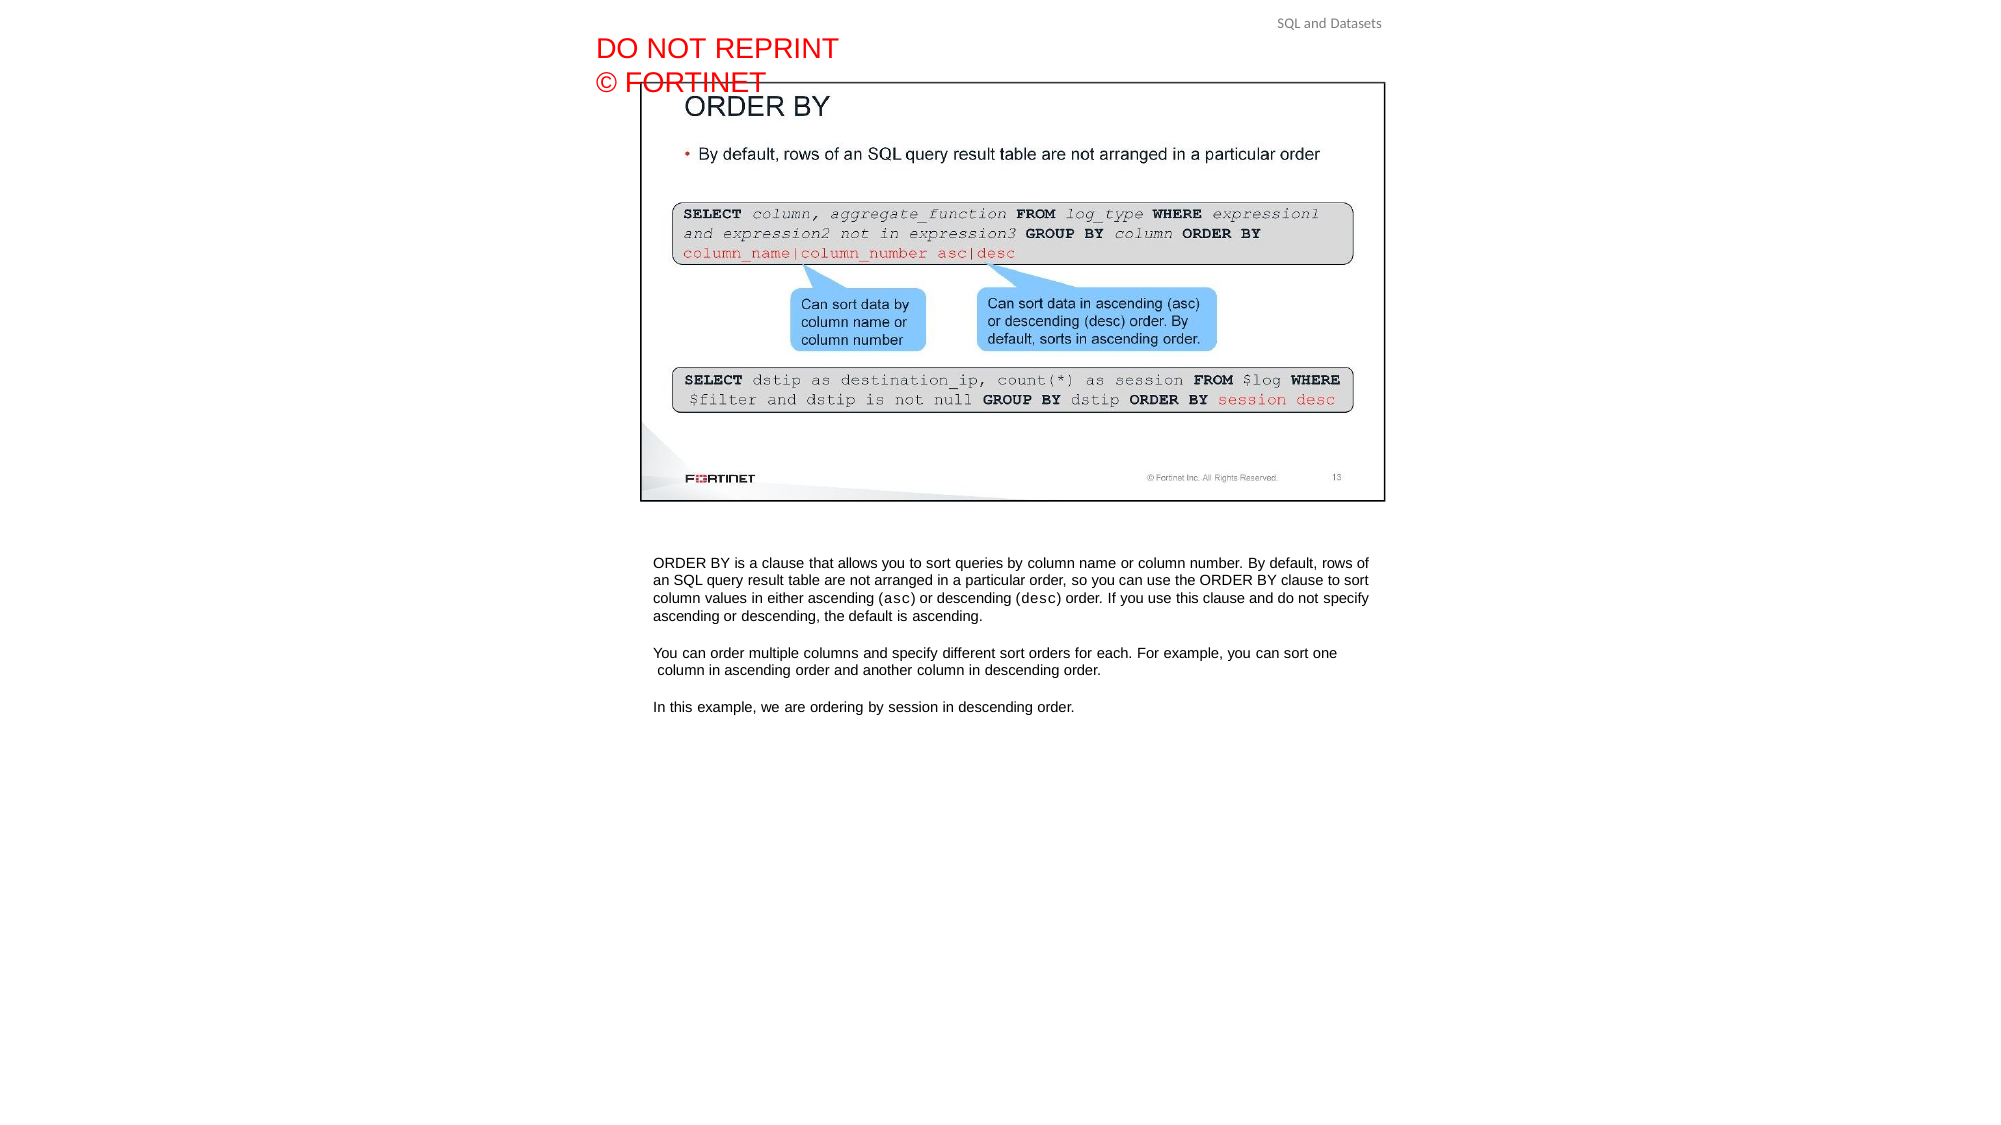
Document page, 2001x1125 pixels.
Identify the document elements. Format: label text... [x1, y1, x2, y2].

text_box DO NOT REPRINT © FORTINET [594, 28, 841, 98]
text_box ORDER BY is a clause that allows you to sort queries by column name or column number. By default, rows of an SQL query result table are not arranged in a particular order, so you can use the ORDER BY clause to sort column values in either ascending (asc) or descending (desc) order. If you use this clause and do not specify ascending or descending, the default is ascending. You can order multiple columns and specify different sort orders for each. For example, you can sort one column in ascending order and another column in descending order. In this example, we are ordering by session in descending order. [651, 552, 1375, 716]
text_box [640, 81, 1386, 502]
text_box SQL and Datasets [1276, 11, 1384, 32]
